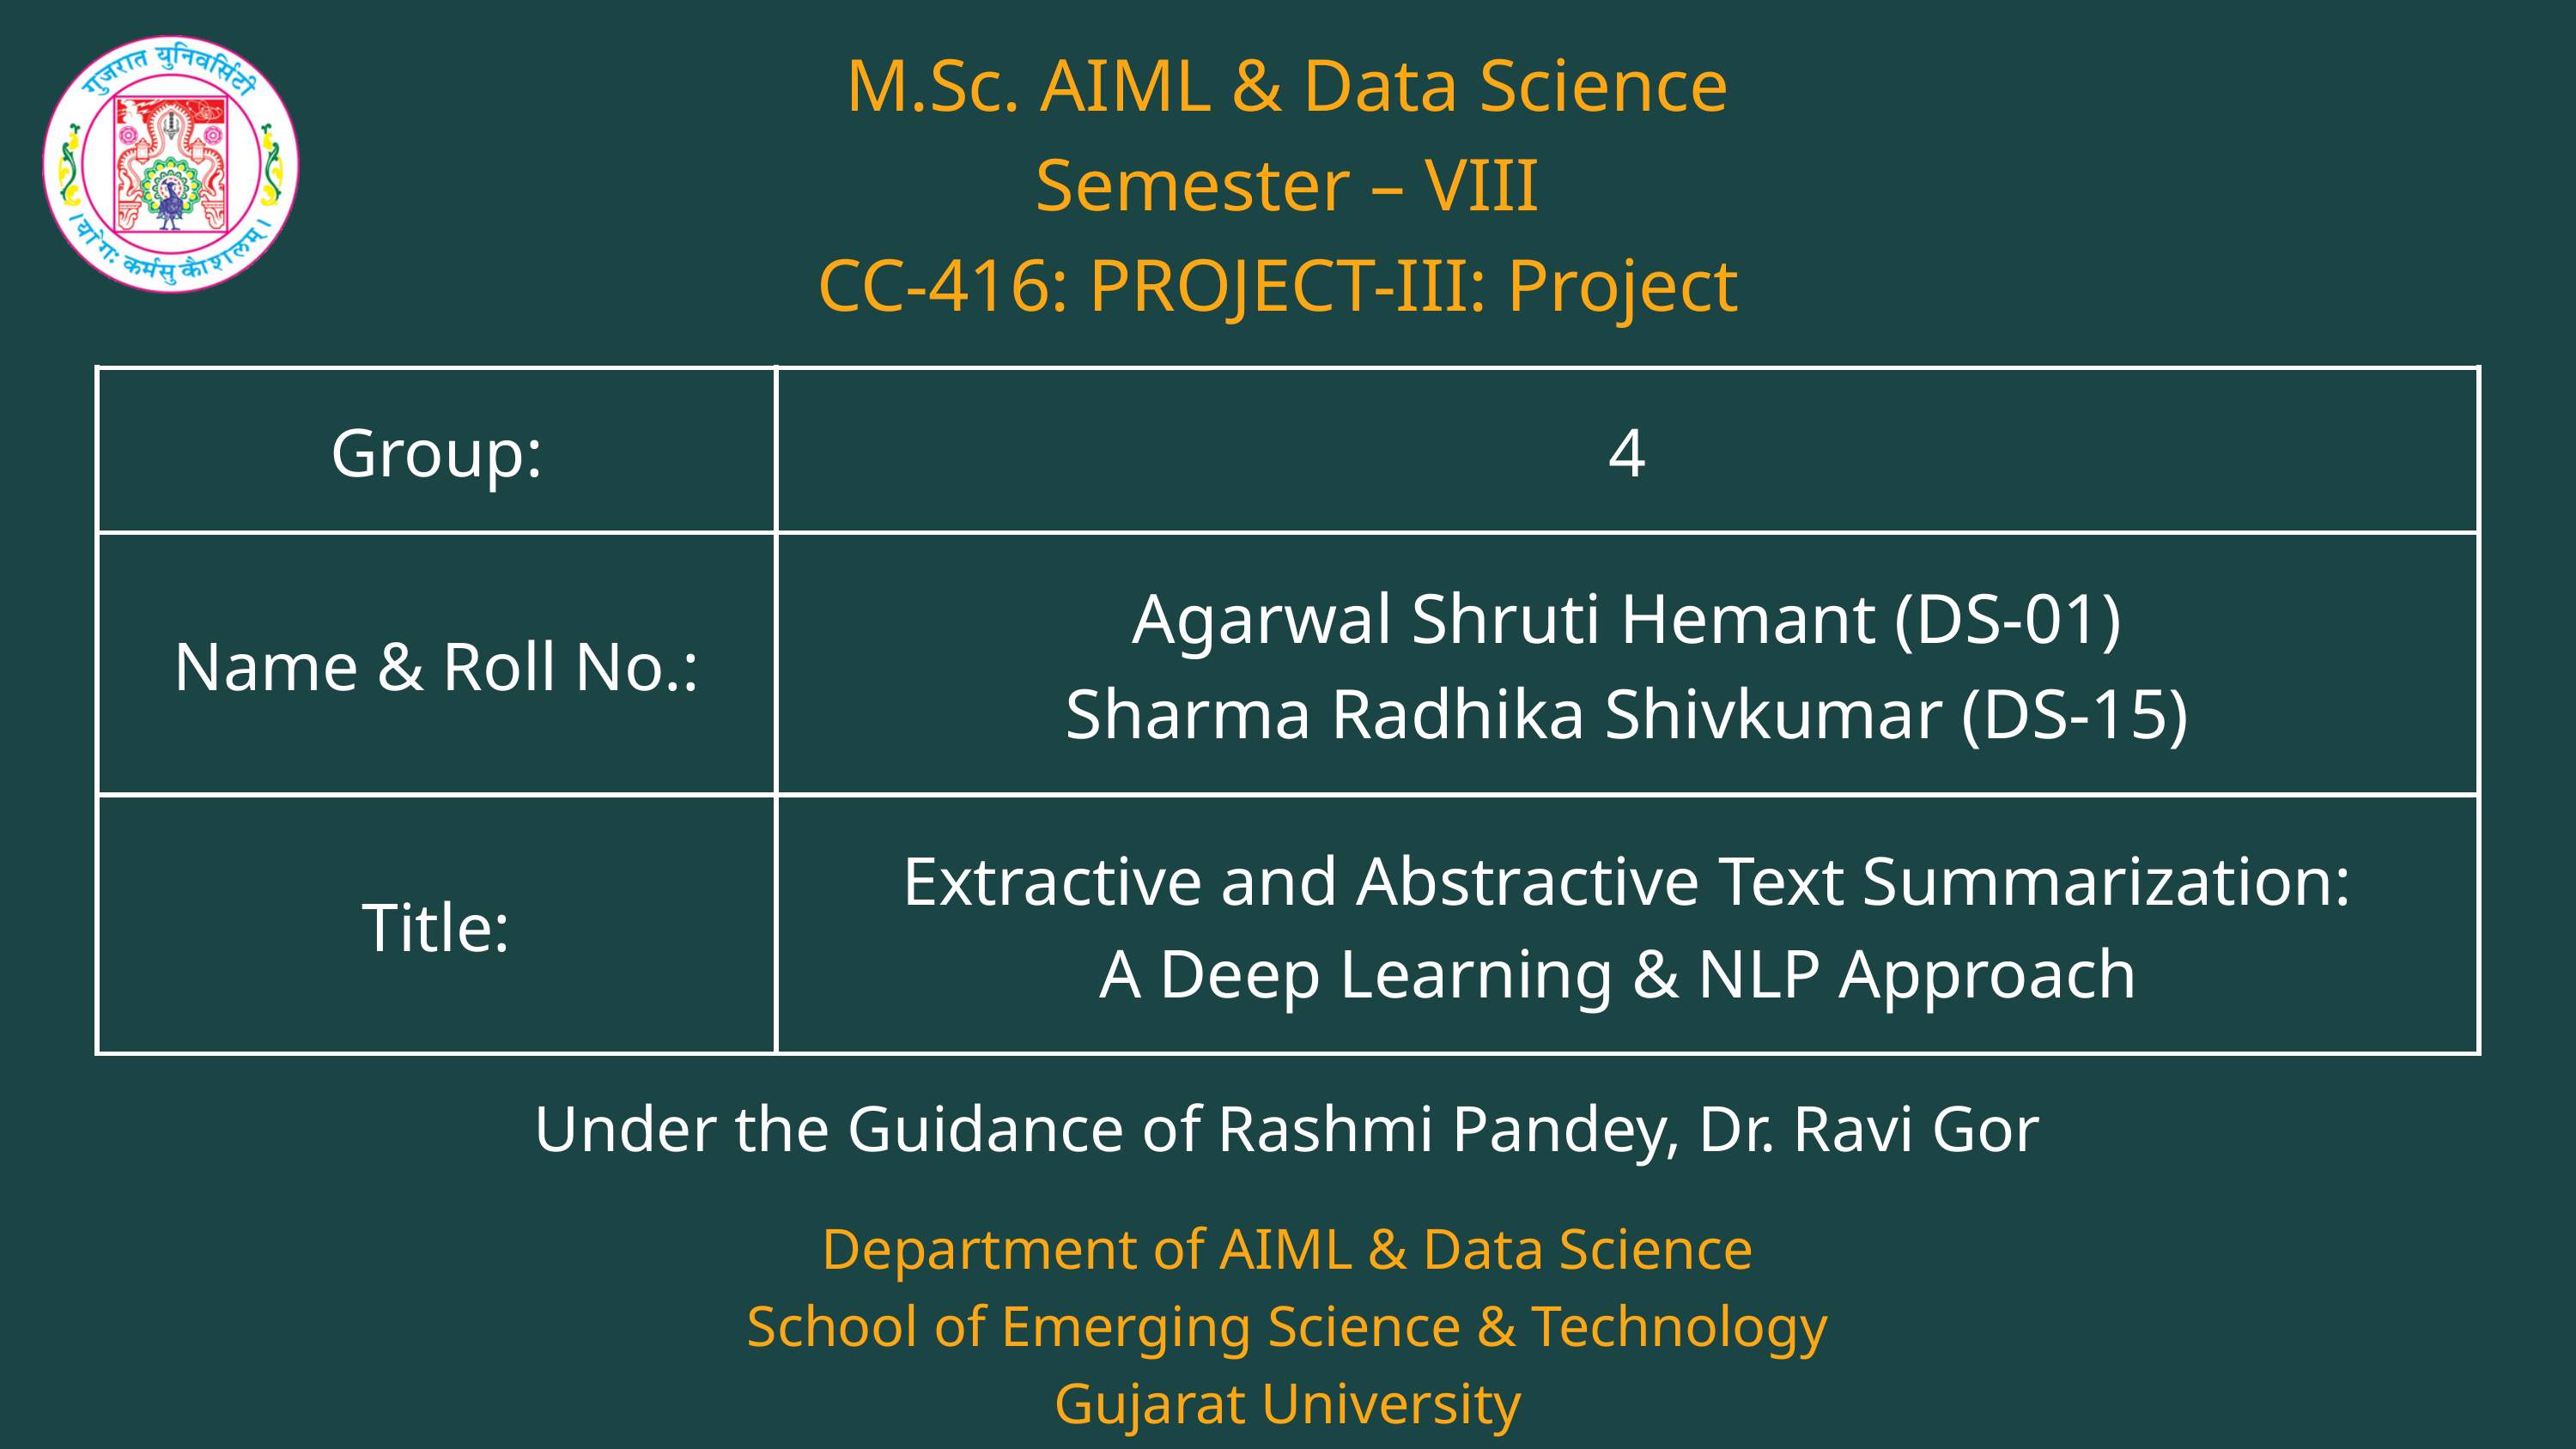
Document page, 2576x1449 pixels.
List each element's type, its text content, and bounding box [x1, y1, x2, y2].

table_cell Title: [100, 797, 774, 1052]
table_header Group: [100, 370, 774, 530]
table_cell Agarwal Shruti Hemant (DS-01) Sharma Radhika Shivkumar (DS-15) [779, 535, 2476, 792]
text_box Under the Guidance of Rashmi Pandey, Dr. Ravi Gor [0, 1076, 2576, 1165]
table_header 4 [779, 370, 2476, 530]
table_cell Name & Roll No.: [100, 535, 774, 792]
text_box M.Sc. AIML & Data Science Semester – VIII CC-416: PROJECT-III: Project [0, 25, 2576, 325]
table_cell Extractive and Abstractive Text Summarization: A Deep Learning & NLP Approach [779, 797, 2476, 1052]
picture [42, 35, 301, 294]
text_box Department of AIML & Data Science School of Emerging Science & Technology Gujarat University [0, 1202, 2576, 1435]
